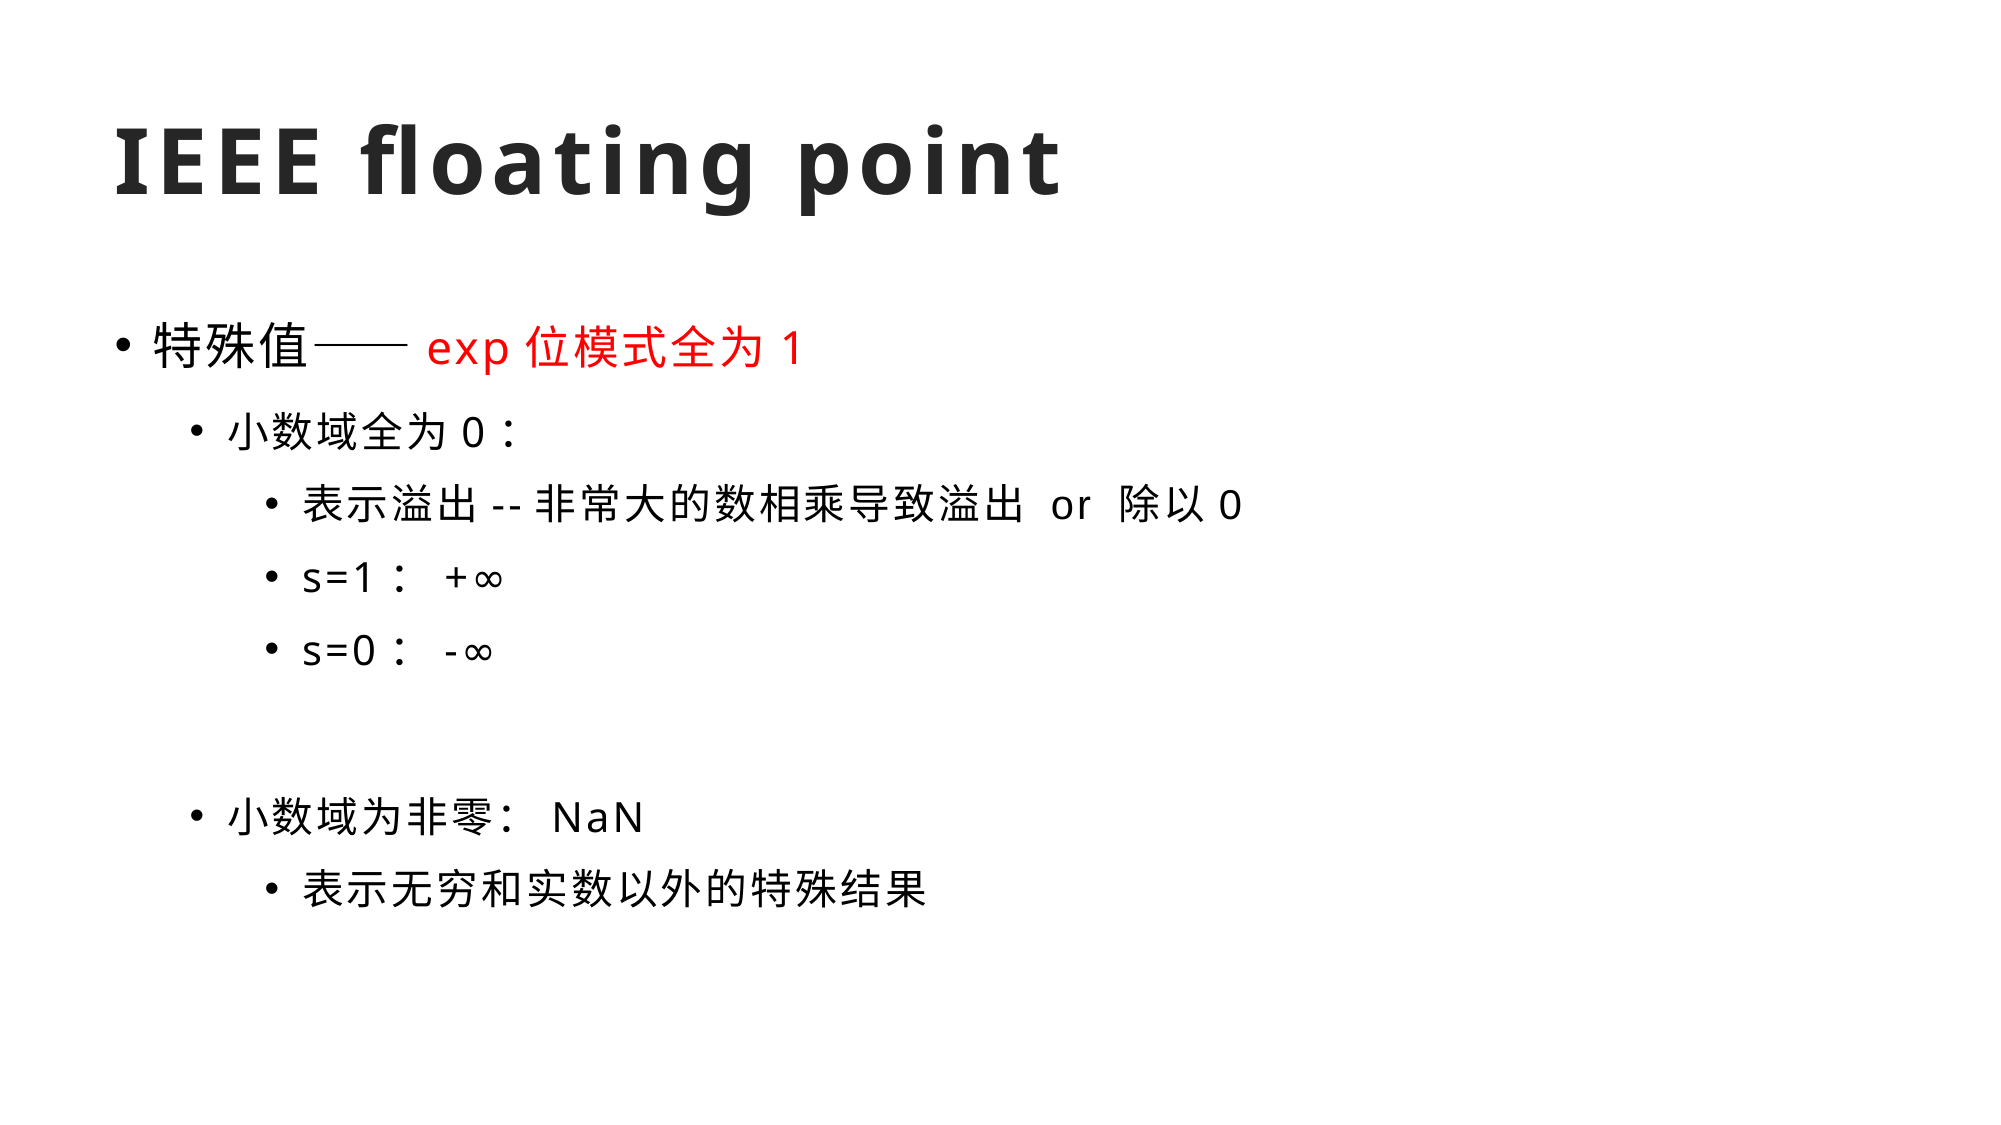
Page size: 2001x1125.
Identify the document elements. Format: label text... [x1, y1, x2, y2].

title IEEE floating point [99, 99, 1900, 216]
list 特殊值——exp位模式全为1 小数域全为0： 表示溢出--非常大的数相乘导致溢出 or 除以0 s=1：+∞ s=0：-∞ 小数域为非零：NaN 表示无穷和实数以外的特殊结果 [99, 289, 1722, 1111]
